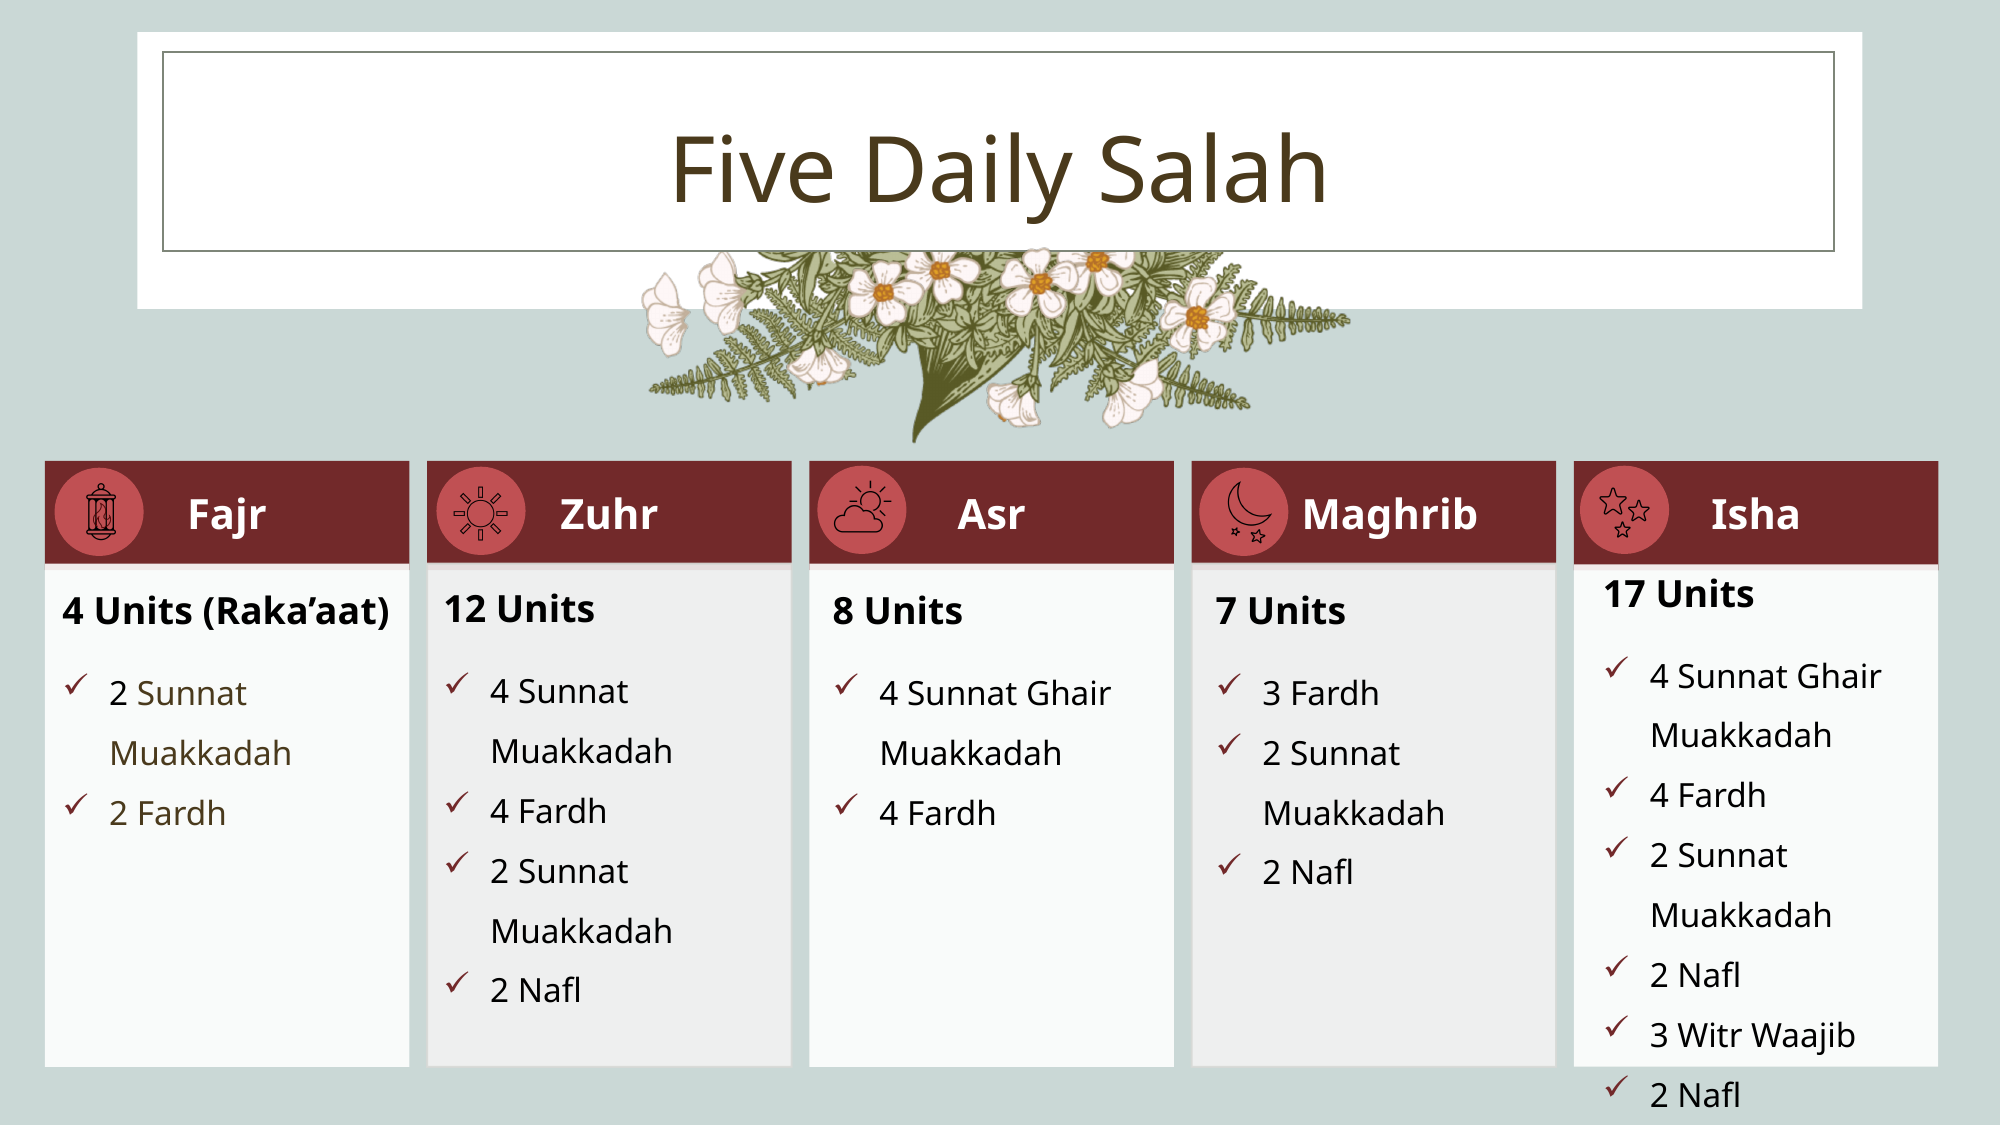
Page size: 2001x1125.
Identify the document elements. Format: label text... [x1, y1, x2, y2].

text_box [1580, 466, 1669, 553]
picture [635, 266, 1360, 442]
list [43, 442, 1941, 1109]
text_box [818, 466, 906, 553]
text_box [1200, 468, 1288, 555]
title Five Daily Salah [137, 79, 1863, 266]
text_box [55, 468, 143, 555]
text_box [437, 467, 525, 554]
text_box 17 Units 4 Sunnat Ghair Muakkadah 4 Fardh 2 Sunnat Muakkadah 2 Nafl 3 Witr Waajib 2 Nafl [1588, 562, 1970, 1122]
